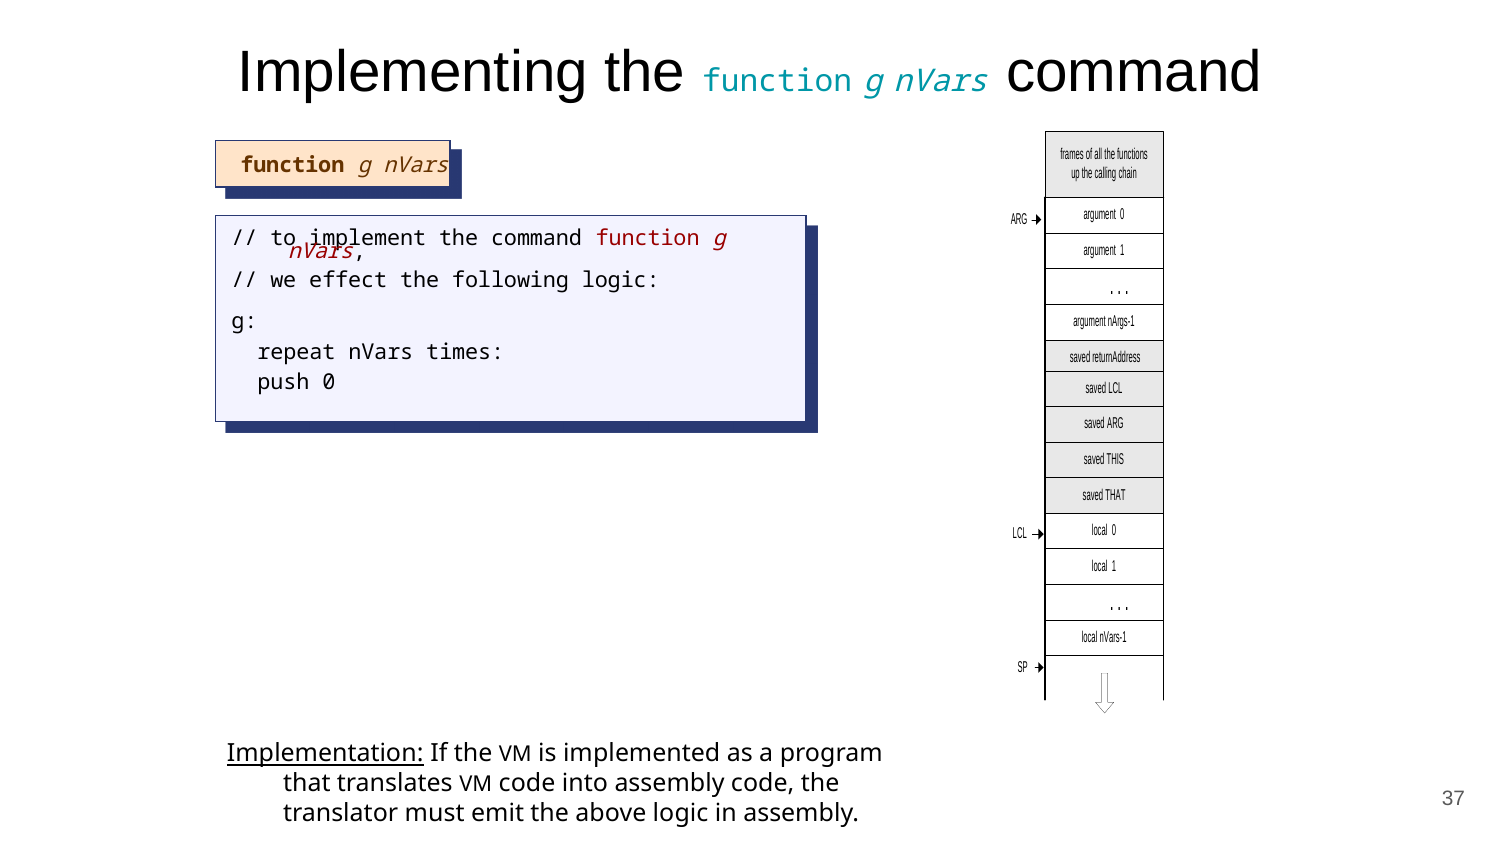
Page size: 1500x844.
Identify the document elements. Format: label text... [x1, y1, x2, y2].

text_box function g nVars [215, 140, 450, 188]
title Implementing the function g nVars command [51, 18, 1449, 113]
slide_number 37 [1389, 764, 1480, 830]
text_box // to implement the command function g nVars, // we effect the following logic: g: repeat nVars times: push 0 [215, 215, 807, 422]
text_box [918, 111, 1313, 844]
text_box Implementation: If the VM is implemented as a program that translates VM code into assembly code, the translator must emit the above logic in assembly. [215, 730, 913, 844]
